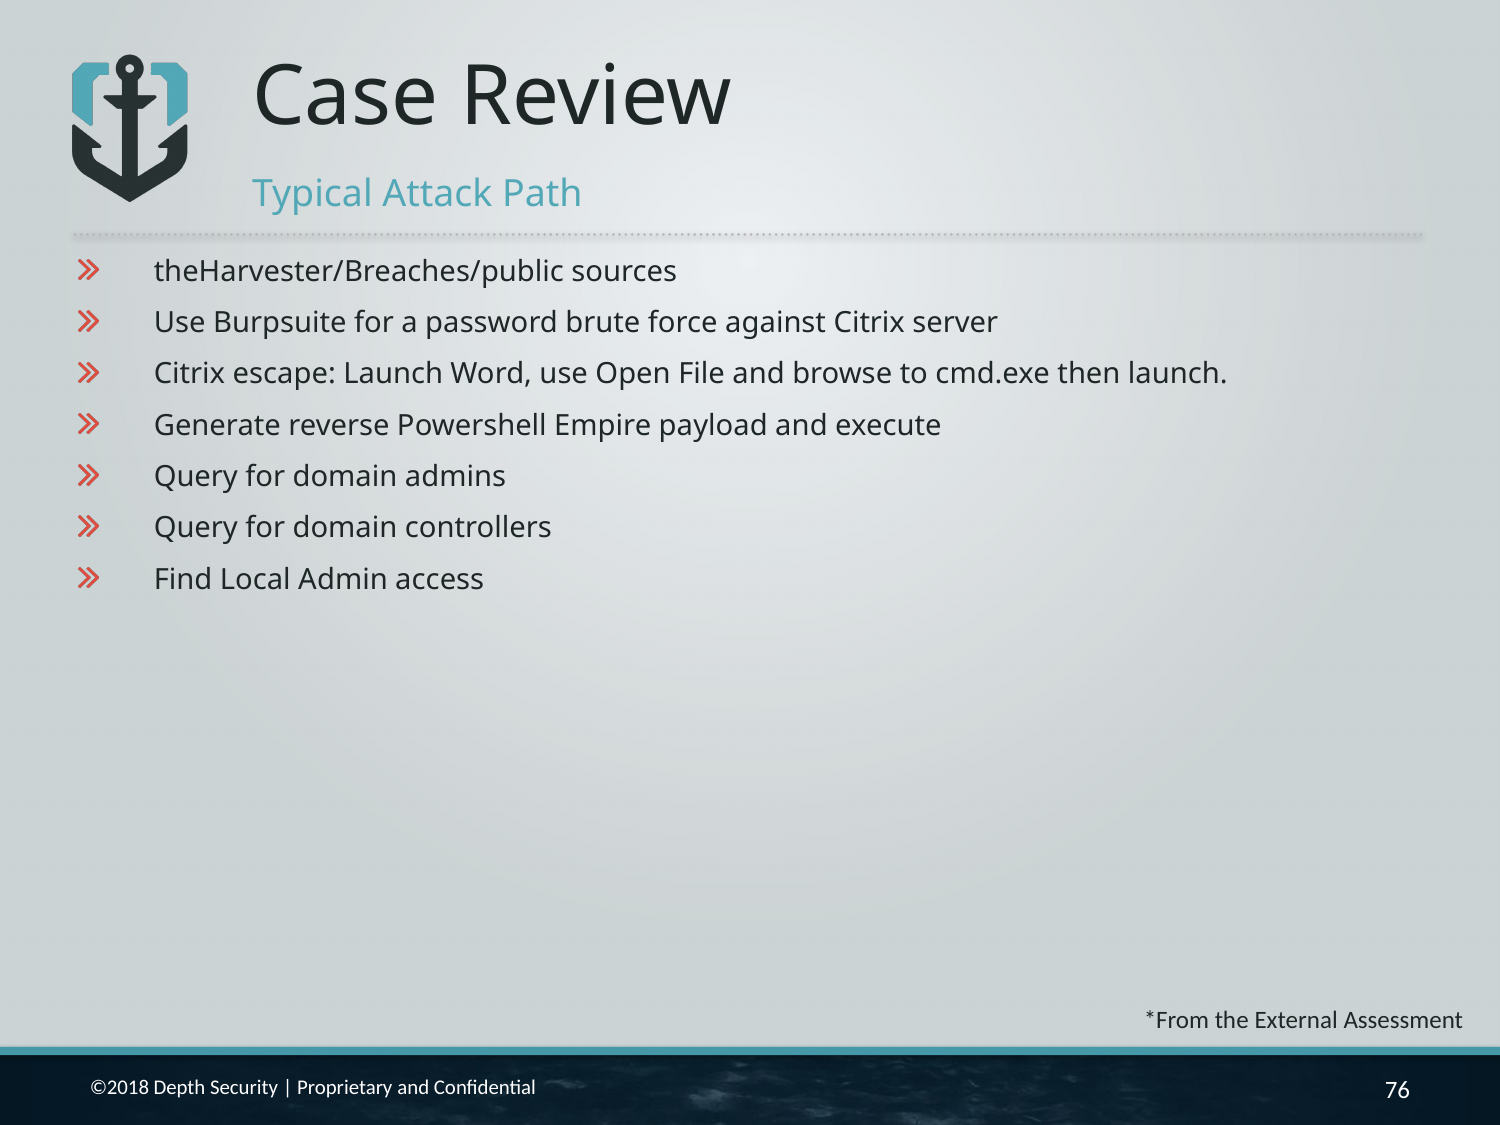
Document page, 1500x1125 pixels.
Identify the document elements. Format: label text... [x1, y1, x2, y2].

text_box *From the External Assessment [1129, 996, 1491, 1041]
picture [0, 1056, 1500, 1125]
list Typical Attack Path [237, 157, 1425, 223]
picture [0, 0, 1500, 1046]
picture [78, 310, 99, 332]
picture [78, 515, 99, 537]
picture [78, 362, 99, 383]
picture [78, 567, 99, 588]
picture [78, 259, 99, 280]
picture [78, 413, 99, 434]
picture [78, 464, 99, 486]
list theHarvester/Breaches/public sources Use Burpsuite for a password brute force against Citrix server Citrix escape: Launch Word, use Open File and browse to cmd.exe then launch. Generate reverse Powershell Empire payload and execute Query for domain admins Query for domain controllers Find Local Admin access [64, 234, 1477, 1055]
title Case Review [237, 32, 1425, 149]
